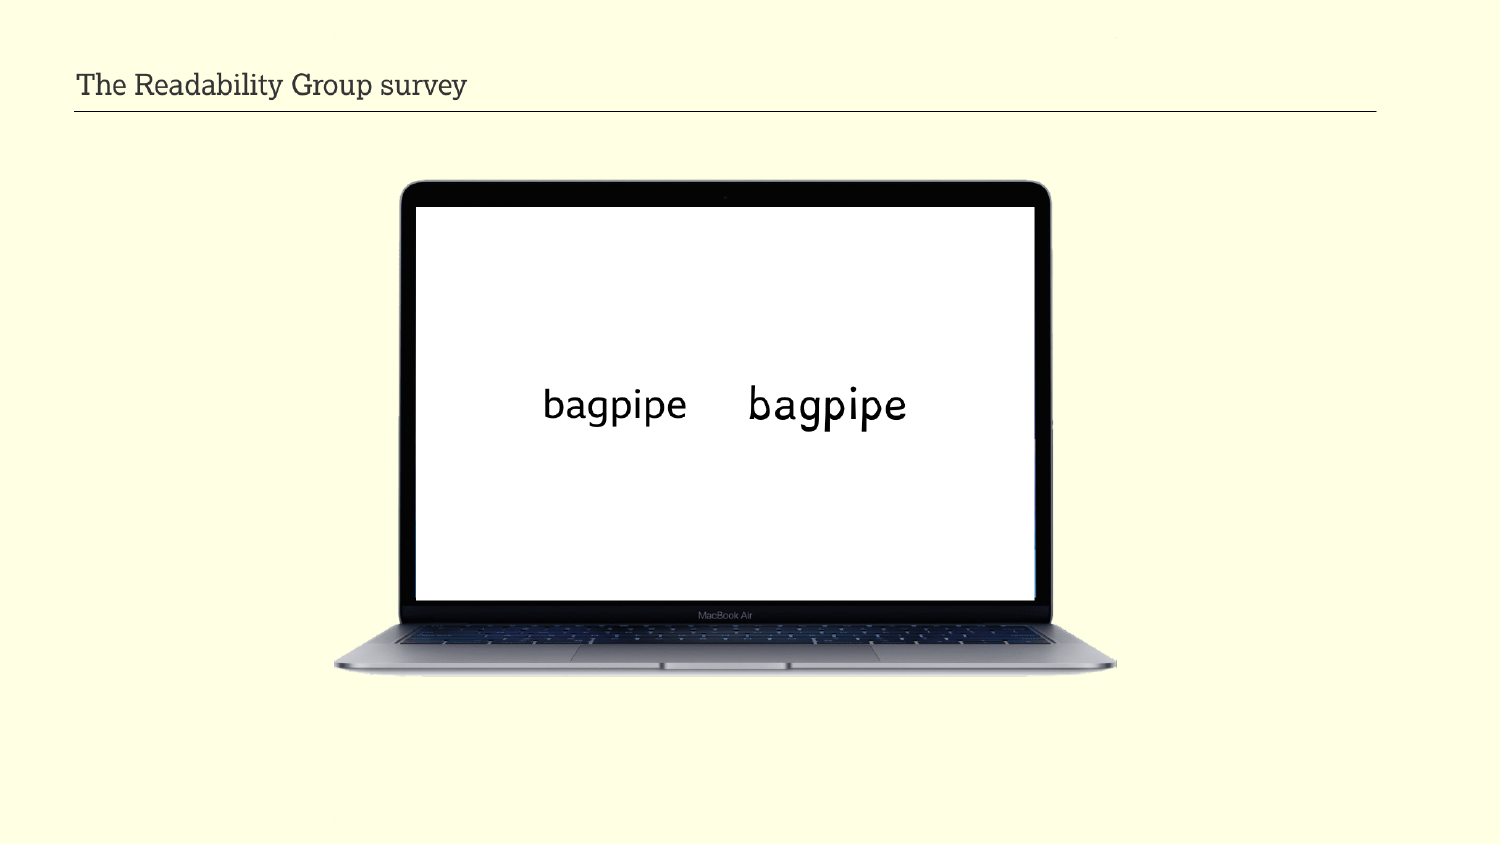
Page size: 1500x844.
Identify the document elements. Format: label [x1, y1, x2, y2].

picture [24, 24, 1427, 819]
